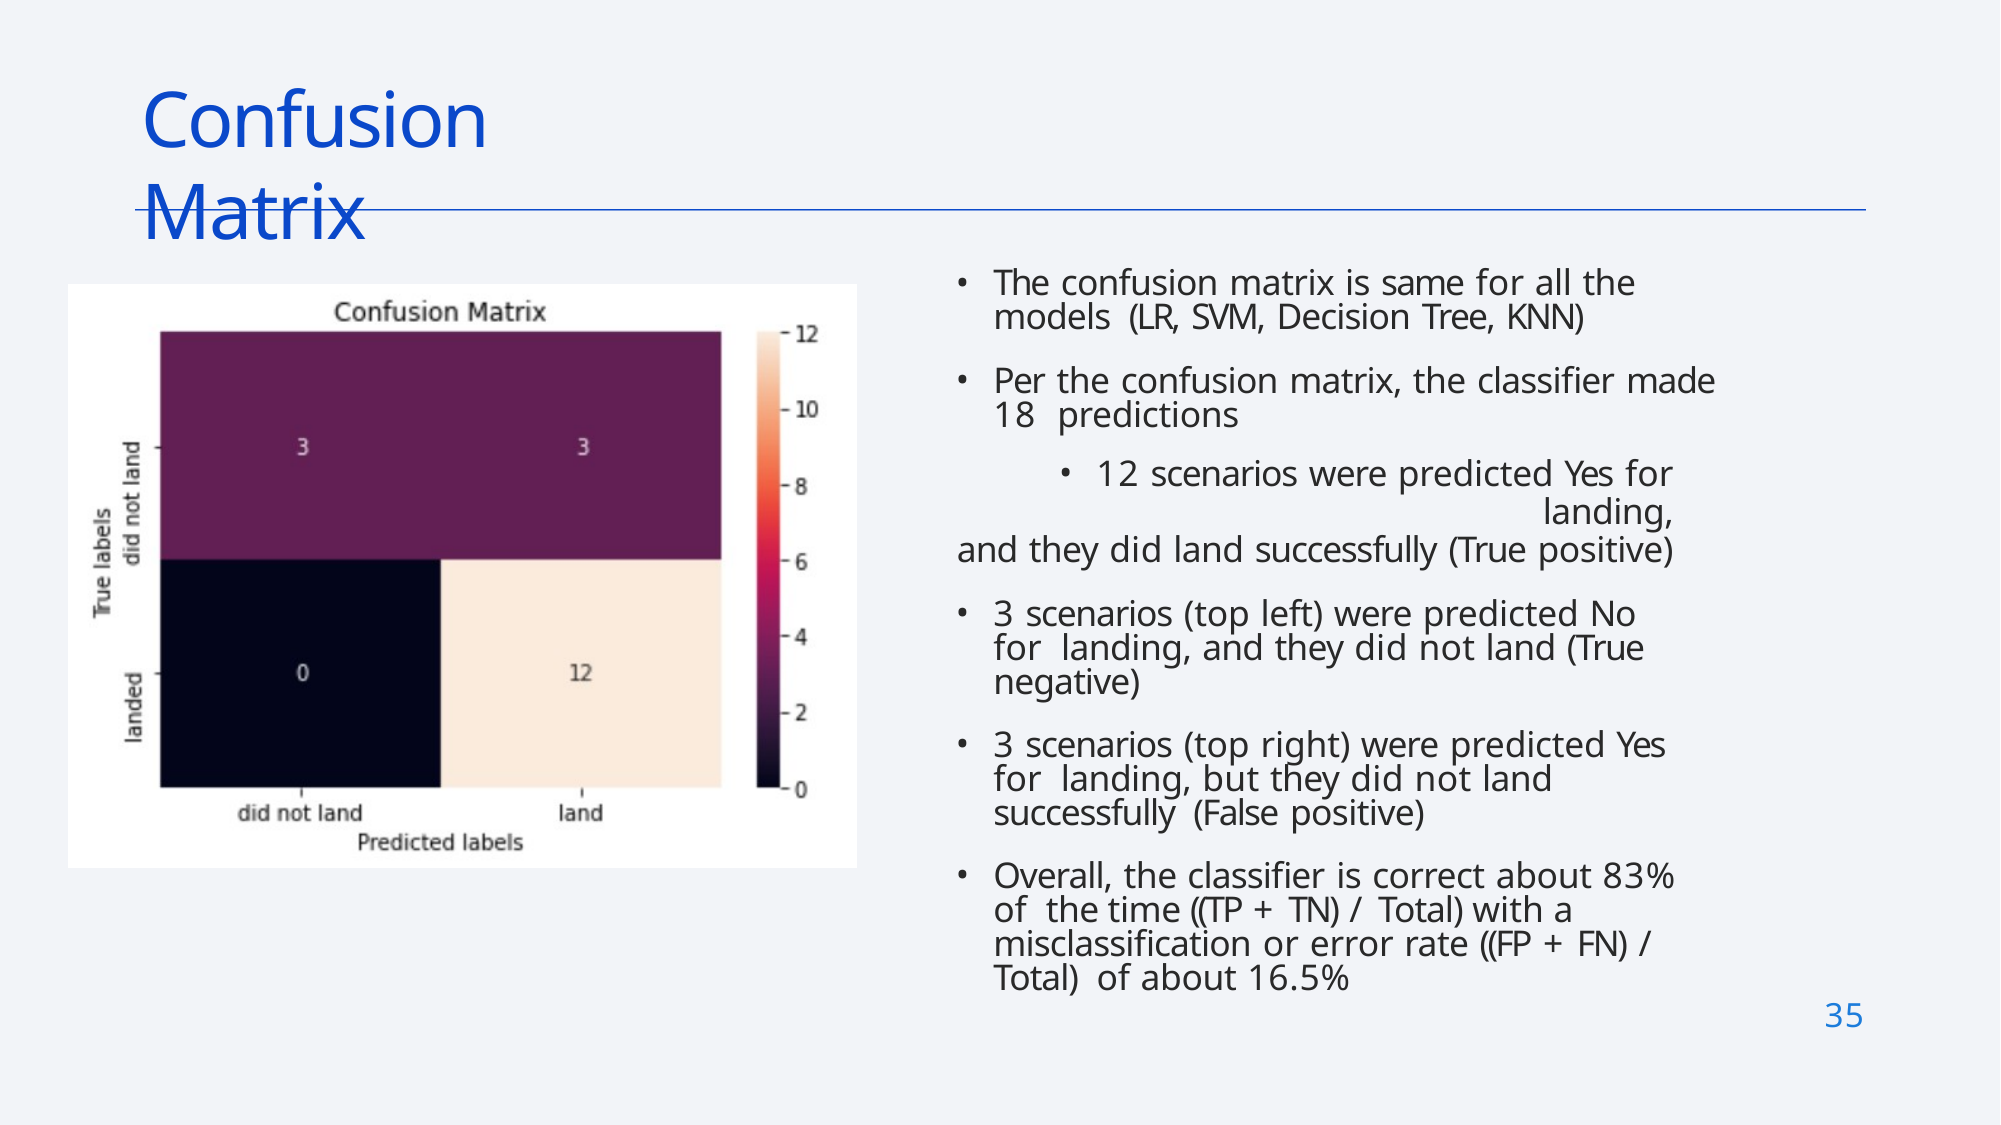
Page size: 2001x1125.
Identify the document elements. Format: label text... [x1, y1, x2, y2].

slide_number 35 [1818, 1001, 1871, 1125]
text_box The confusion matrix is same for all the models (LR, SVM, Decision Tree, KNN) Per the confusion matrix, the classifier made 18 predictions 12 scenarios were predicted Yes for landing, and they did land successfully (True positive) 3 scenarios (top left) were predicted No for landing, and they did not land (True negative) 3 scenarios (top right) were predicted Yes for landing, but they did not land successfully (False positive) Overall, the classifier is correct about 83% of the time ((TP + TN) / Total) with a misclassification or error rate ((FP + FN) / Total) of about 16.5% [953, 258, 1720, 998]
picture [0, 0, 2000, 1125]
title Confusion Matrix [139, 68, 696, 259]
